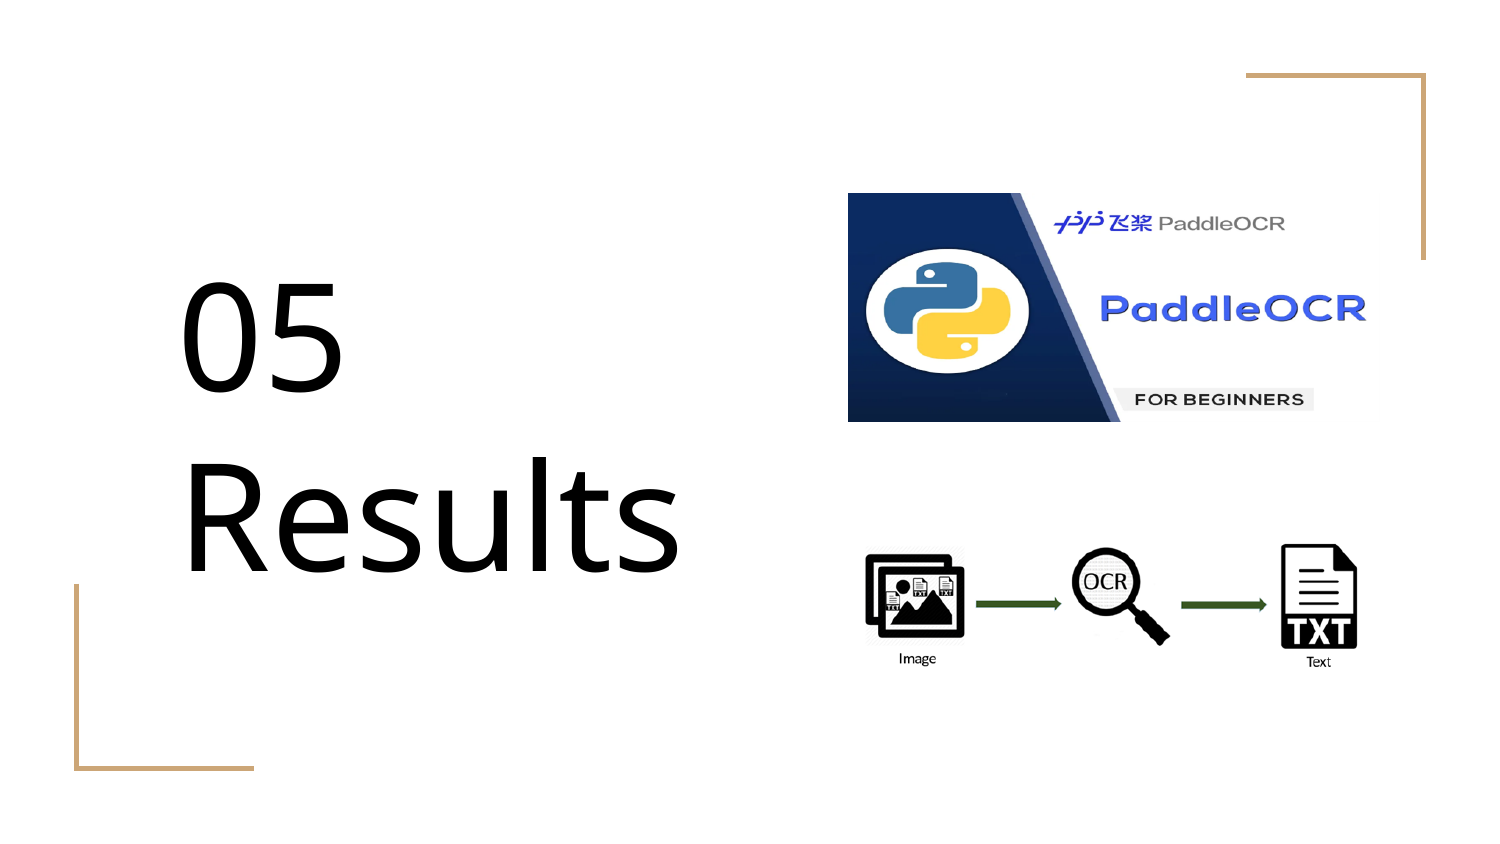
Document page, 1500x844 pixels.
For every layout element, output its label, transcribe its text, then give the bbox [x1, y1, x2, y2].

picture [848, 193, 1380, 423]
picture [850, 481, 1378, 711]
title 05 Results [162, 226, 713, 617]
